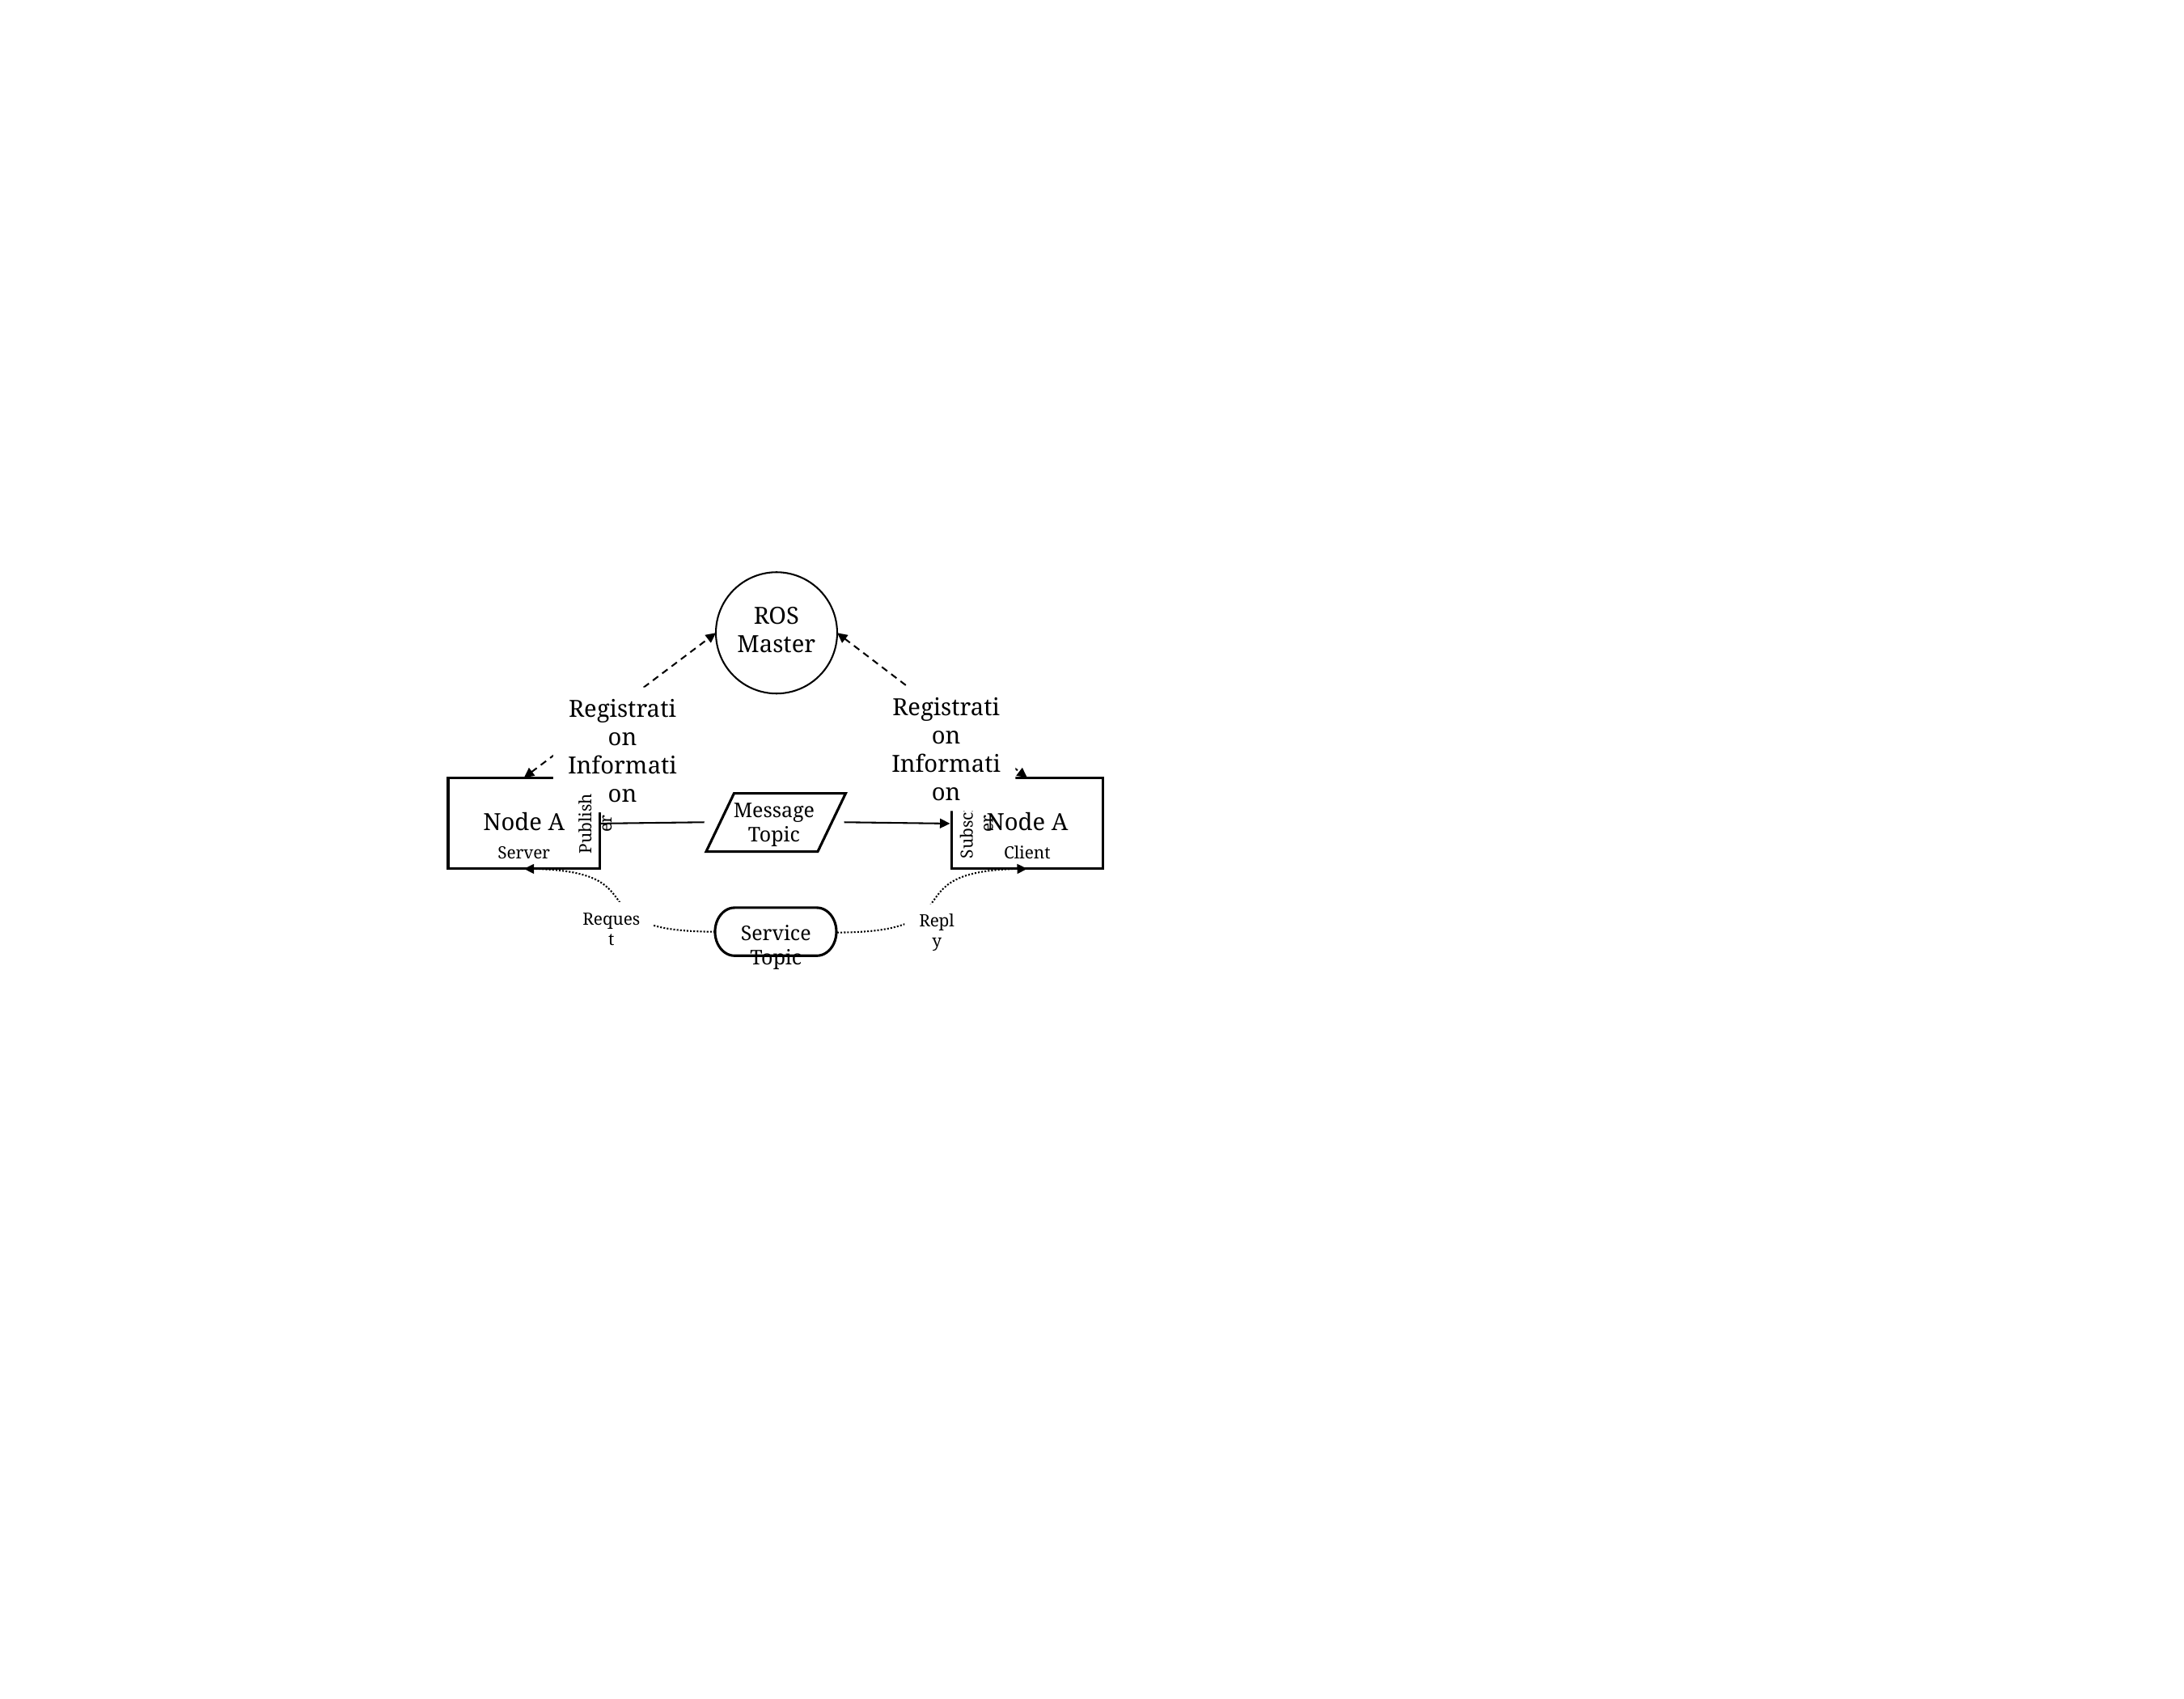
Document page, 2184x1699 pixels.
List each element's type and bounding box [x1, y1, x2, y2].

text_box [433, 561, 1117, 972]
